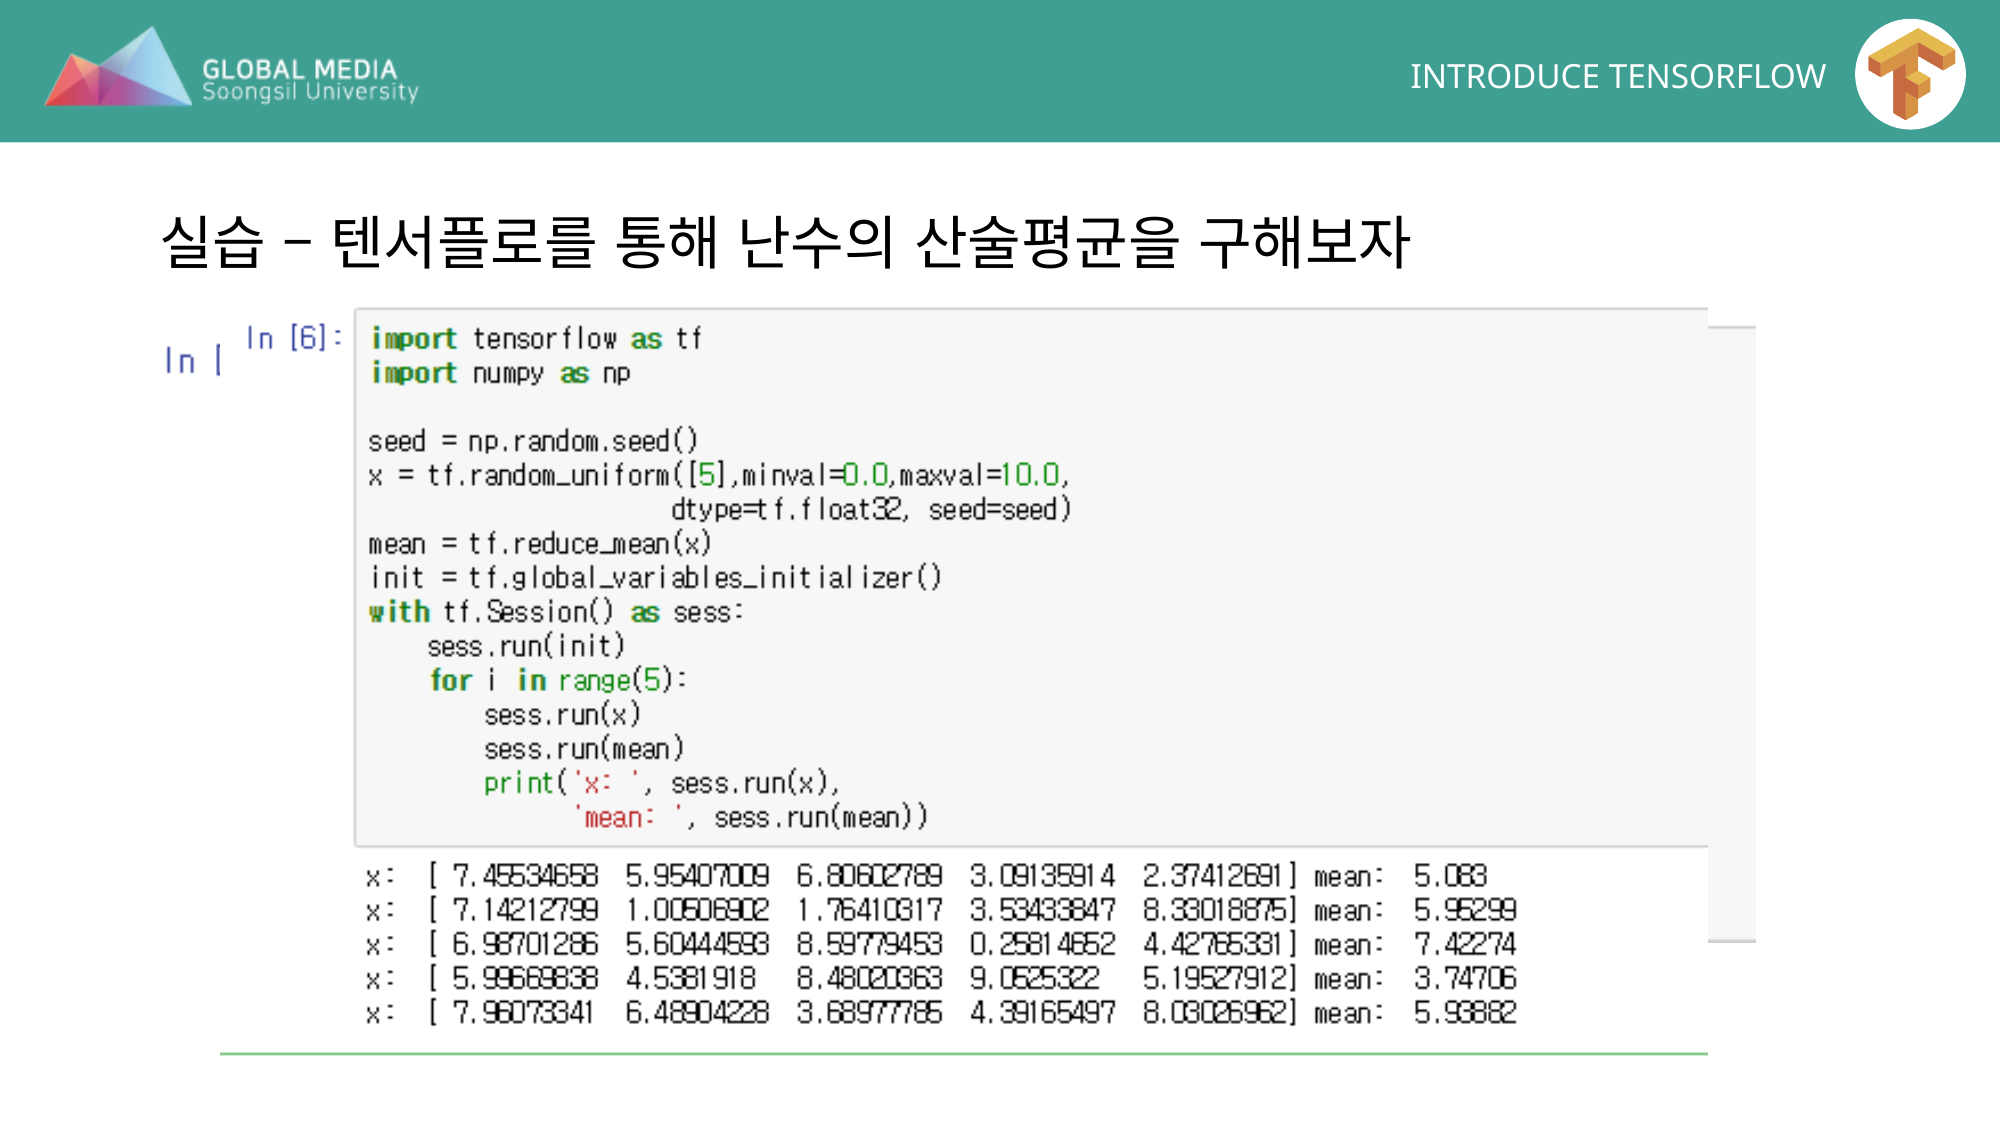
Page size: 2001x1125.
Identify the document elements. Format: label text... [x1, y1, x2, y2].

picture [34, 18, 435, 121]
picture [1864, 27, 1958, 121]
picture [137, 306, 1756, 1058]
text_box 실습 – 텐서플로를 통해 난수의 산술평균을 구해보자 [144, 136, 1870, 354]
